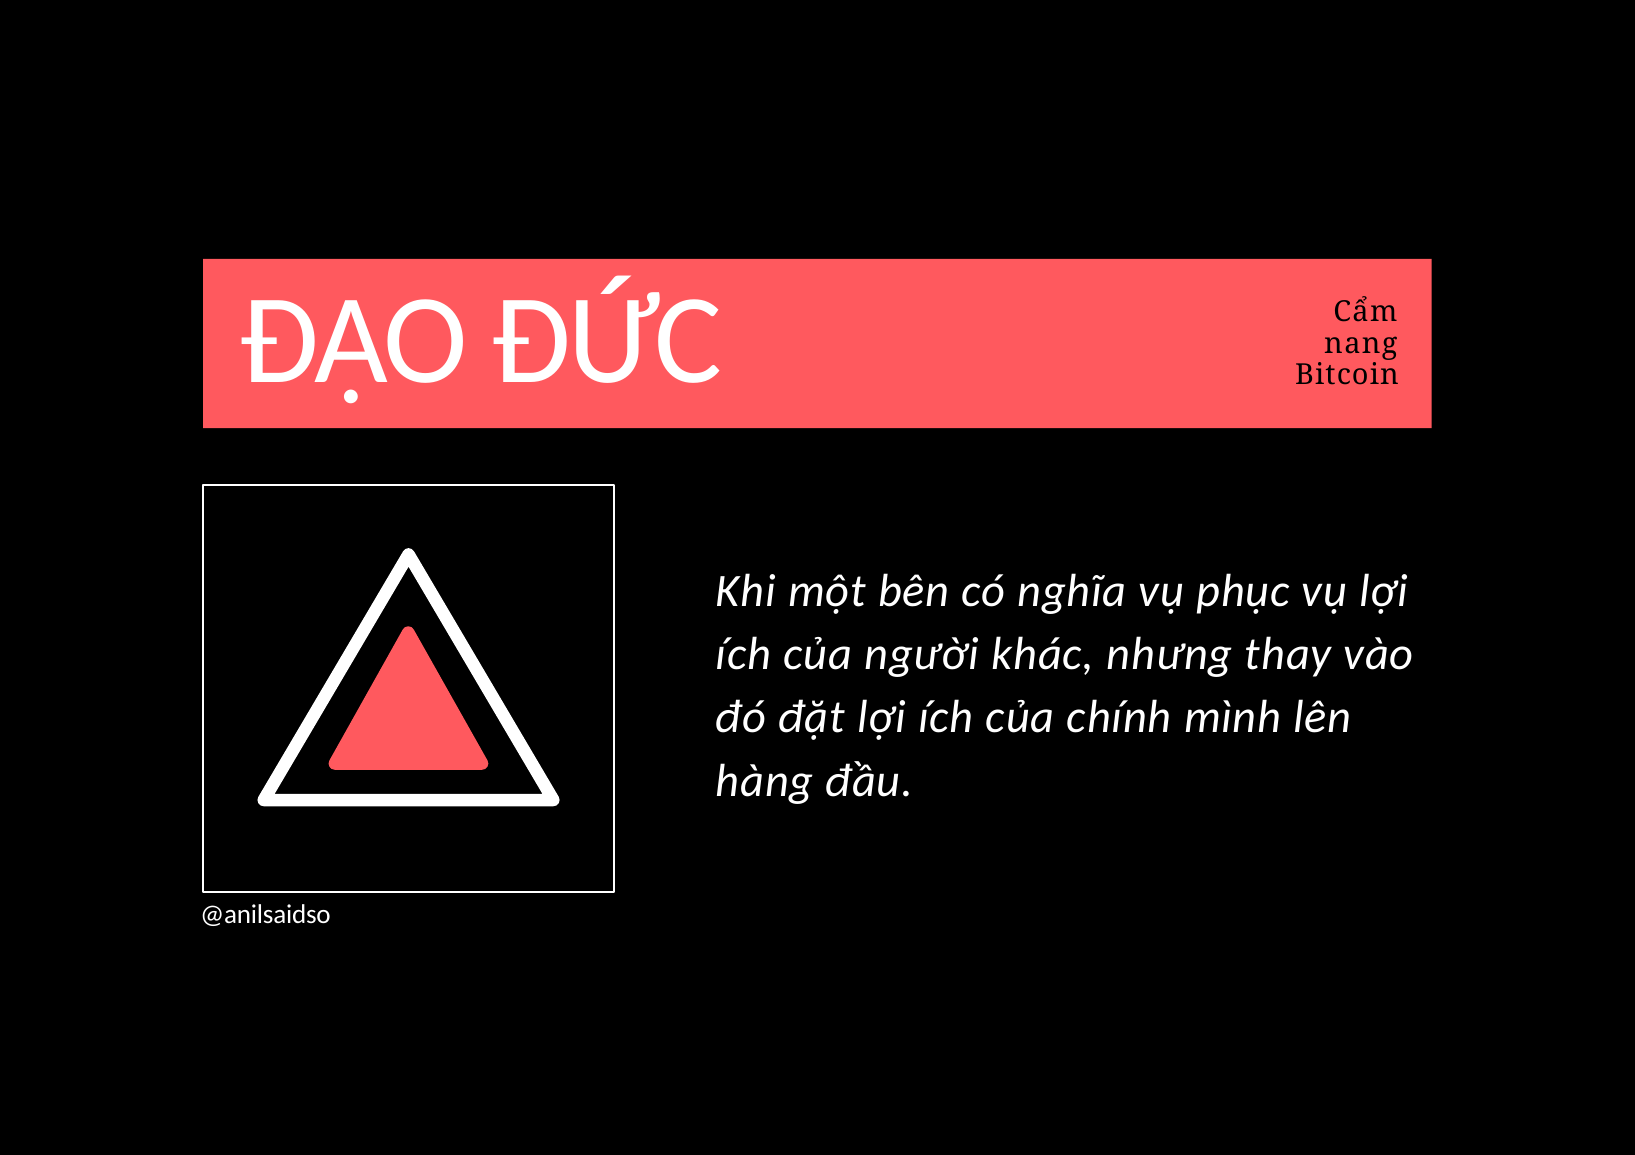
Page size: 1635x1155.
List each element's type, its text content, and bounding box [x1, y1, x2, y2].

text_box Cẩm nang Bitcoin [1234, 289, 1400, 391]
title ĐẠO ĐỨC [236, 252, 1220, 448]
text_box [203, 485, 614, 893]
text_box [257, 548, 560, 807]
text_box [1220, 258, 1432, 429]
text_box Khi một bên có nghĩa vụ phục vụ lợi ích của người khác, nhưng thay vào đó đặt lợi ích của chính mình lên hàng đầu. [713, 550, 1420, 806]
text_box [203, 258, 236, 429]
text_box @anilsaidso [198, 894, 338, 929]
